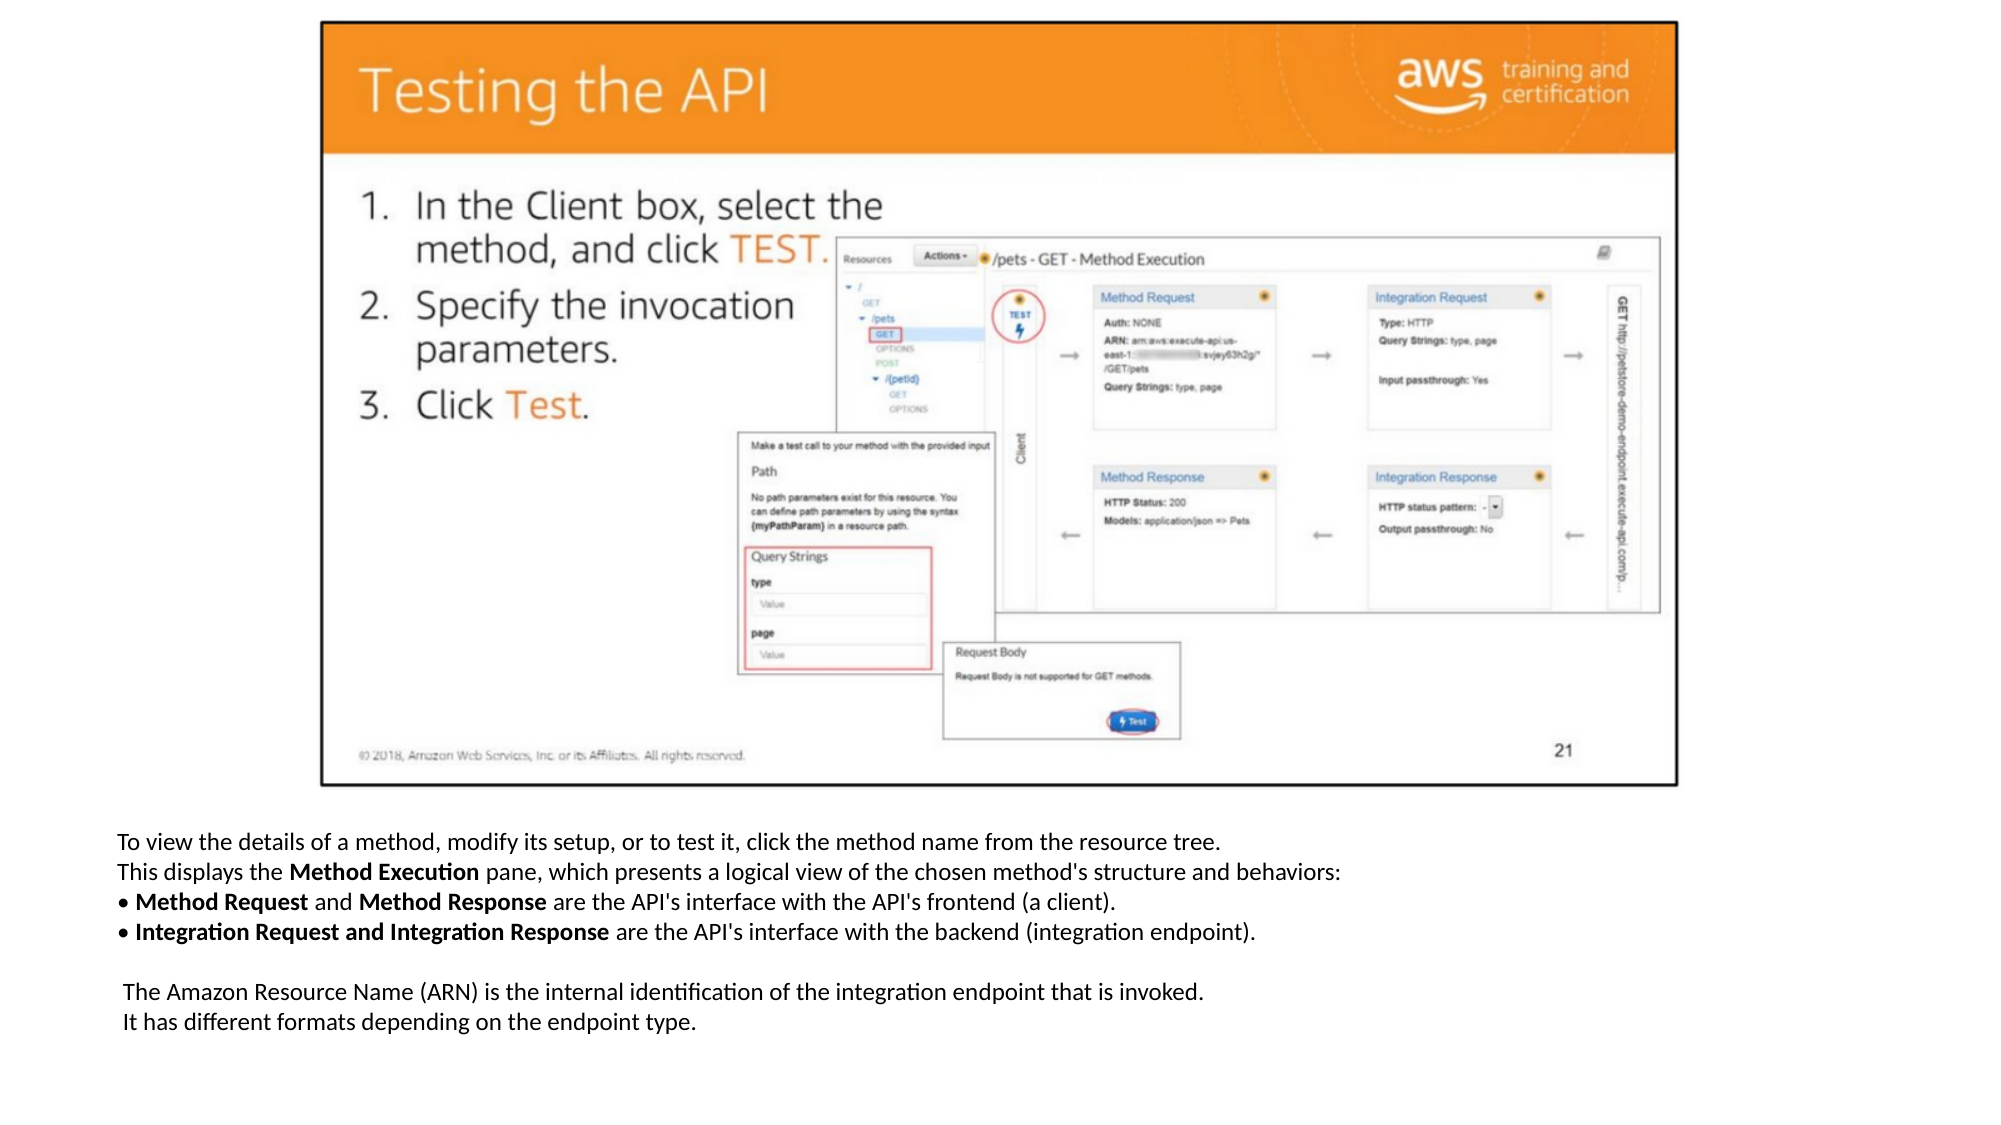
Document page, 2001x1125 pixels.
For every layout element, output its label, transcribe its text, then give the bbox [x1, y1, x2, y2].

picture [314, 17, 1686, 801]
text_box To view the details of a method, modify its setup, or to test it, click the method name from the resource tree. This displays the Method Execution pane, which presents a logical view of the chosen method's structure and behaviors: • Method Request and Method Response are the API's interface with the API's frontend (a client). • Integration Request and Integration Response are the API's interface with the backend (integration endpoint). The Amazon Resource Name (ARN) is the internal identification of the integration endpoint that is invoked. It has different formats depending on the endpoint type. [102, 818, 1365, 1043]
